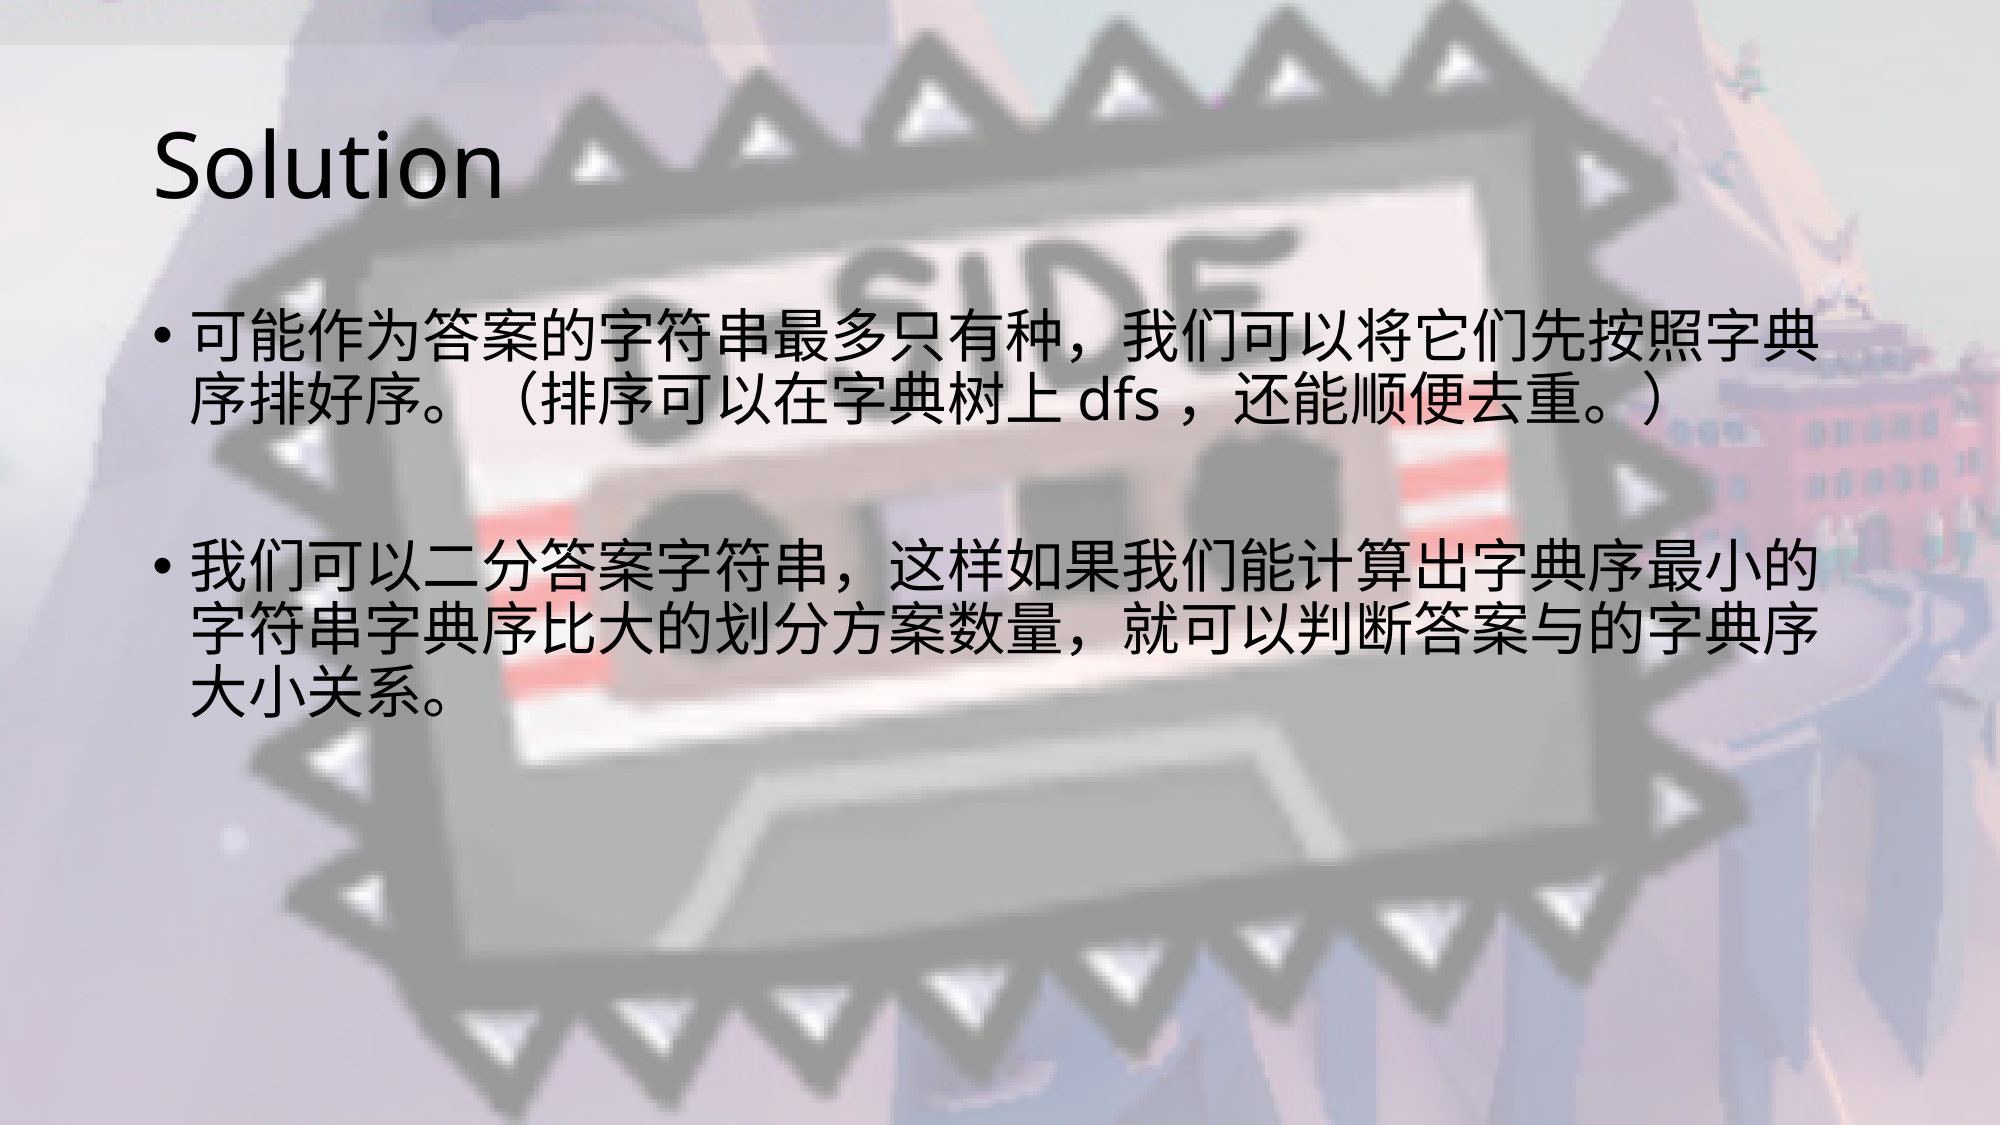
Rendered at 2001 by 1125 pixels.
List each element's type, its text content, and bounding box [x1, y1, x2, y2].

title Solution [137, 59, 1863, 278]
